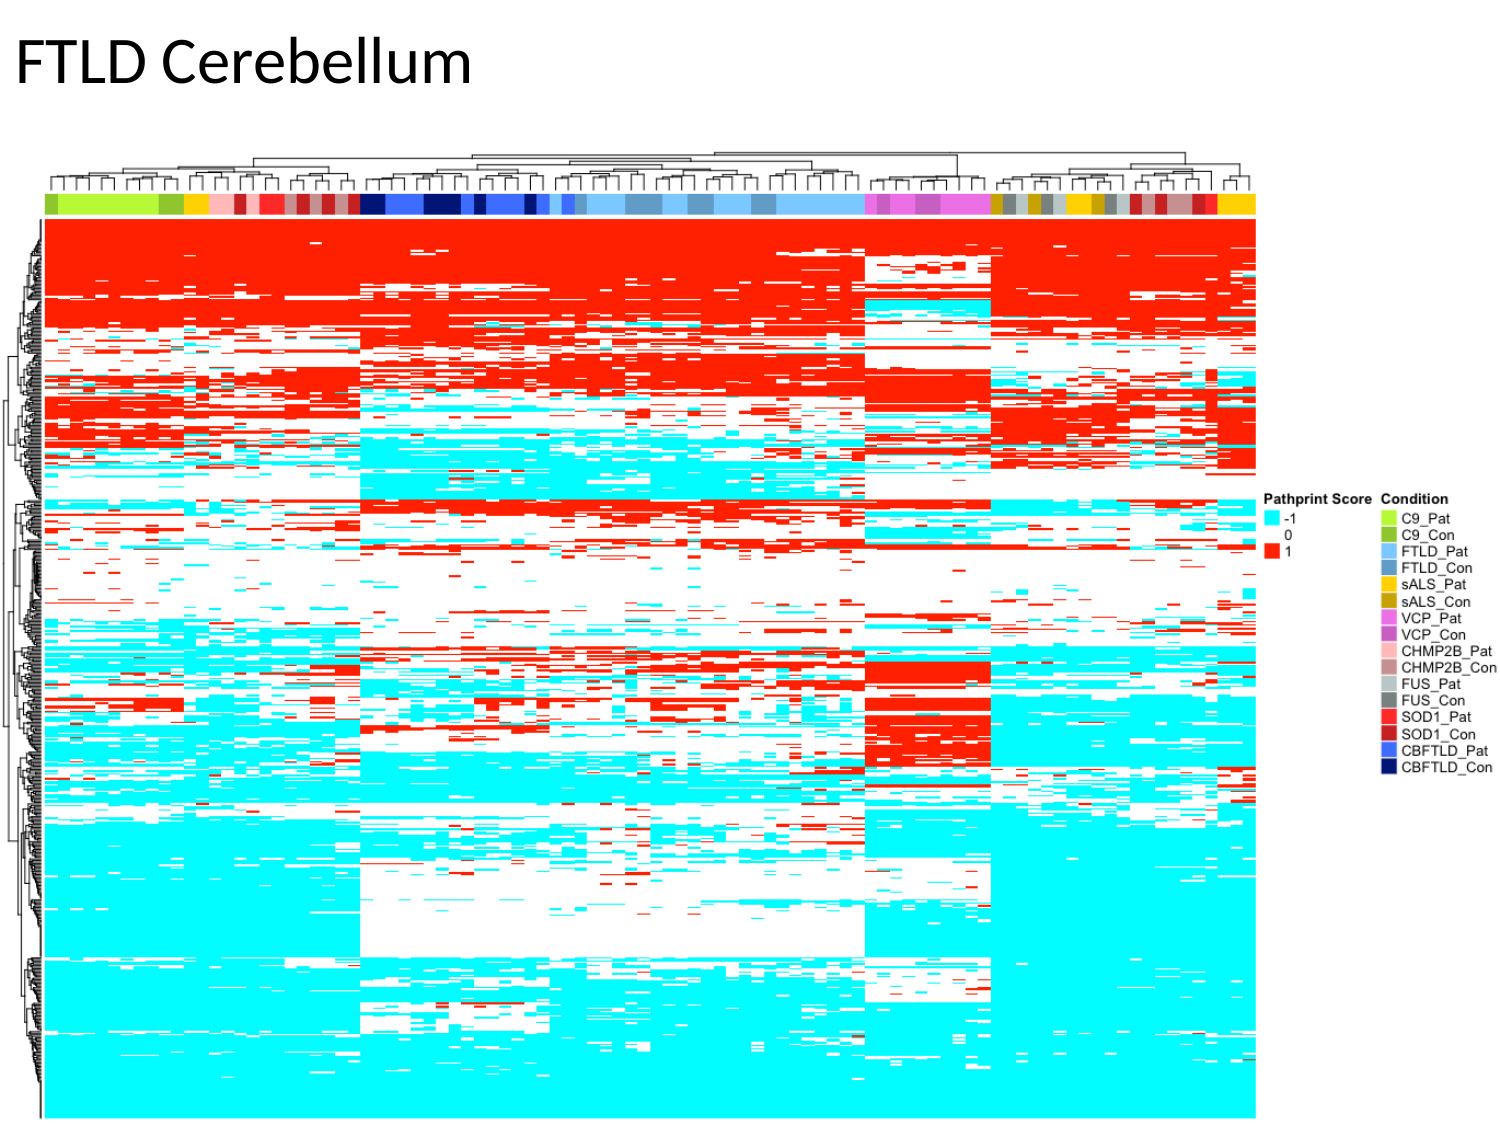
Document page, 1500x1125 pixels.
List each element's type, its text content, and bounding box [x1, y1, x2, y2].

picture [0, 149, 1500, 1125]
text_box FTLD Cerebellum [0, 0, 1447, 114]
